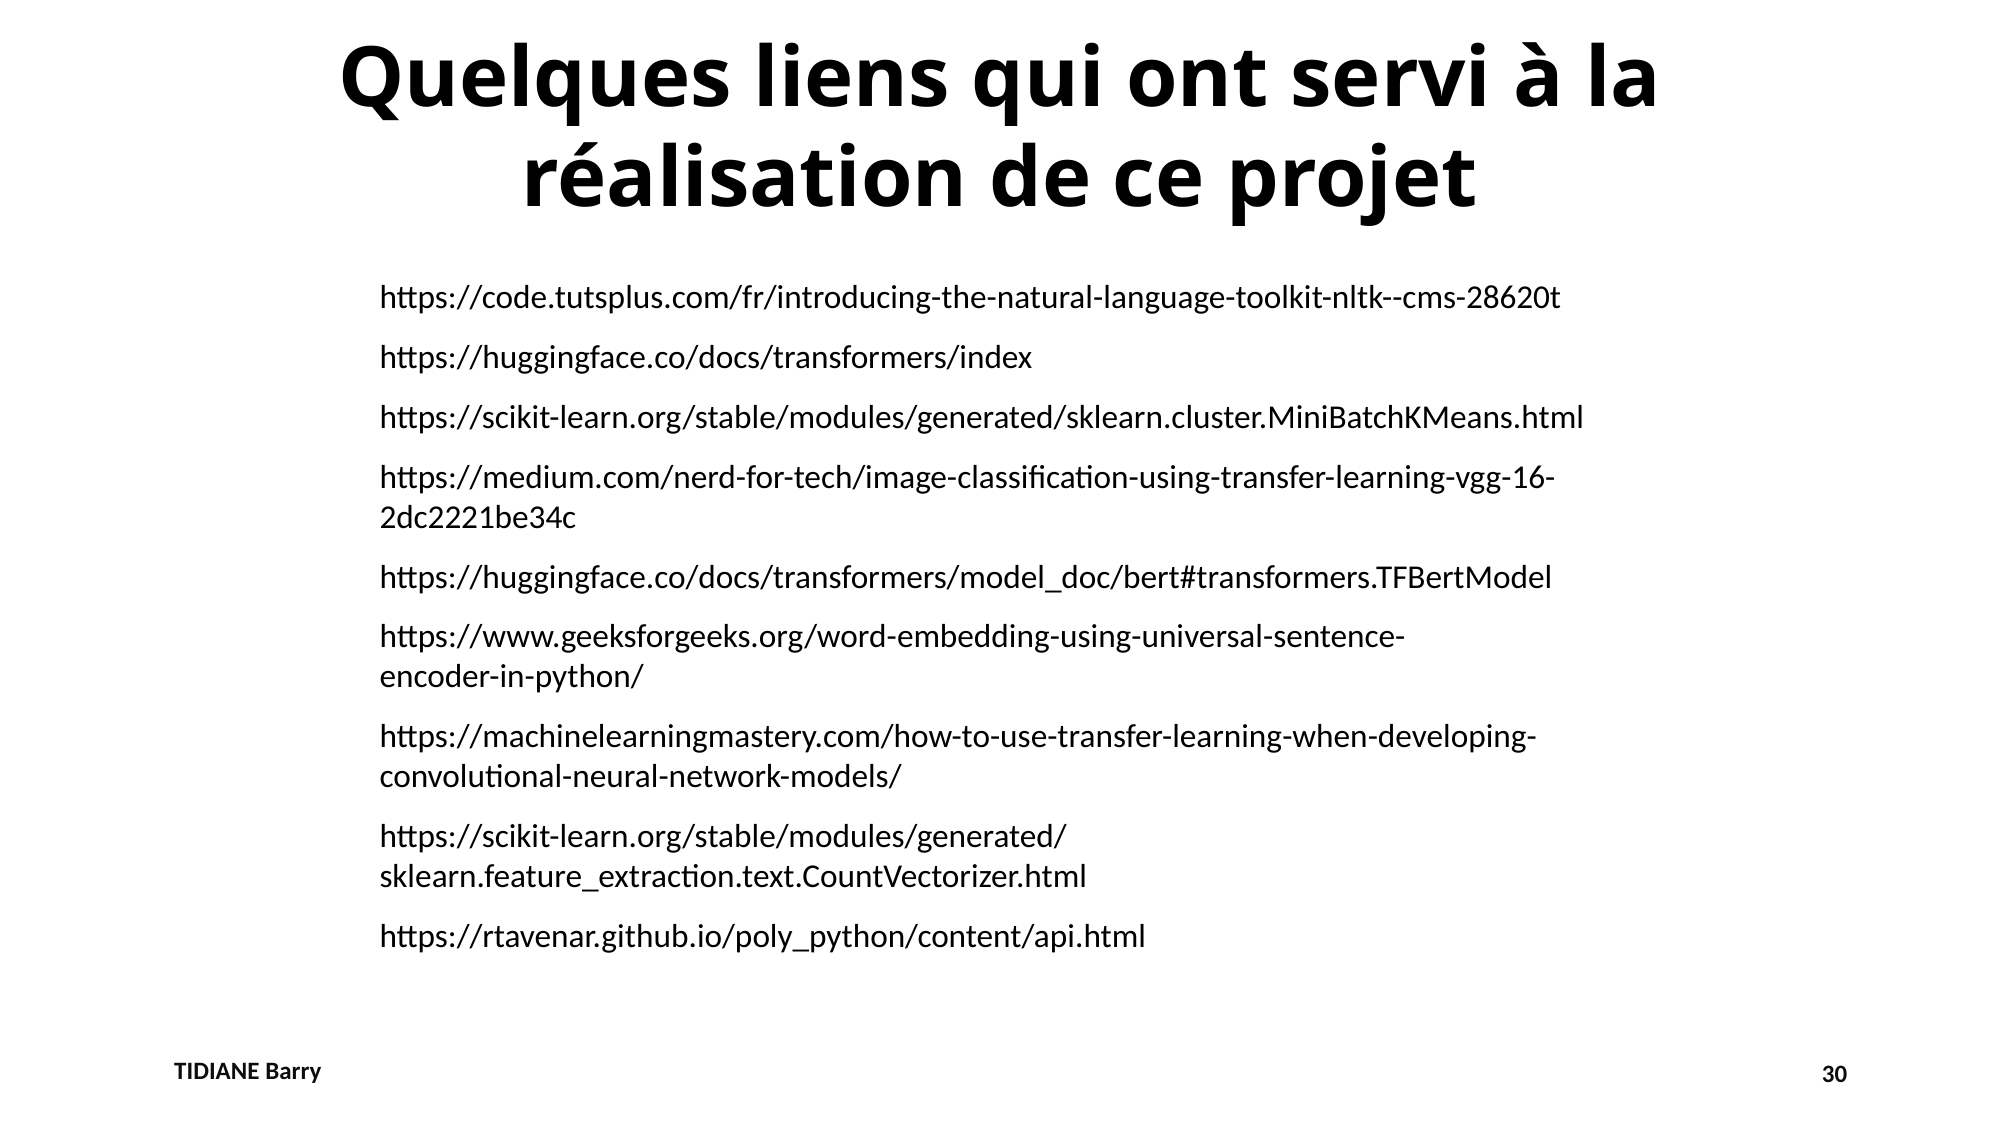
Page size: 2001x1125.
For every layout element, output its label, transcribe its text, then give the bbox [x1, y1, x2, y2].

text_box Quelques liens qui ont servi à la réalisation de ce projet [308, 15, 1692, 231]
text_box https://medium.com/nerd-for-tech/image-classification-using-transfer-learning-vgg-16-2dc2221be34c [364, 448, 1681, 543]
text_box https://huggingface.co/docs/transformers/index [364, 327, 1481, 383]
footer TIDIANE Barry [130, 1035, 365, 1103]
slide_number 30 [1412, 1042, 1863, 1103]
text_box https://www.geeksforgeeks.org/word-embedding-using-universal-sentence-encoder-in-python/ [364, 607, 1512, 702]
text_box https://huggingface.co/docs/transformers/model_doc/bert#transformers.TFBertModel [364, 547, 1598, 603]
text_box https://rtavenar.github.io/poly_python/content/api.html [364, 906, 1658, 962]
text_box https://machinelearningmastery.com/how-to-use-transfer-learning-when-developing-convolutional-neural-network-models/ [364, 707, 1647, 802]
text_box https://scikit-learn.org/stable/modules/generated/sklearn.cluster.MiniBatchKMeans.html [364, 387, 1772, 443]
text_box https://scikit-learn.org/stable/modules/generated/sklearn.feature_extraction.text.CountVectorizer.html [364, 806, 1707, 902]
text_box https://code.tutsplus.com/fr/introducing-the-natural-language-toolkit-nltk--cms-28620t [364, 267, 1587, 323]
